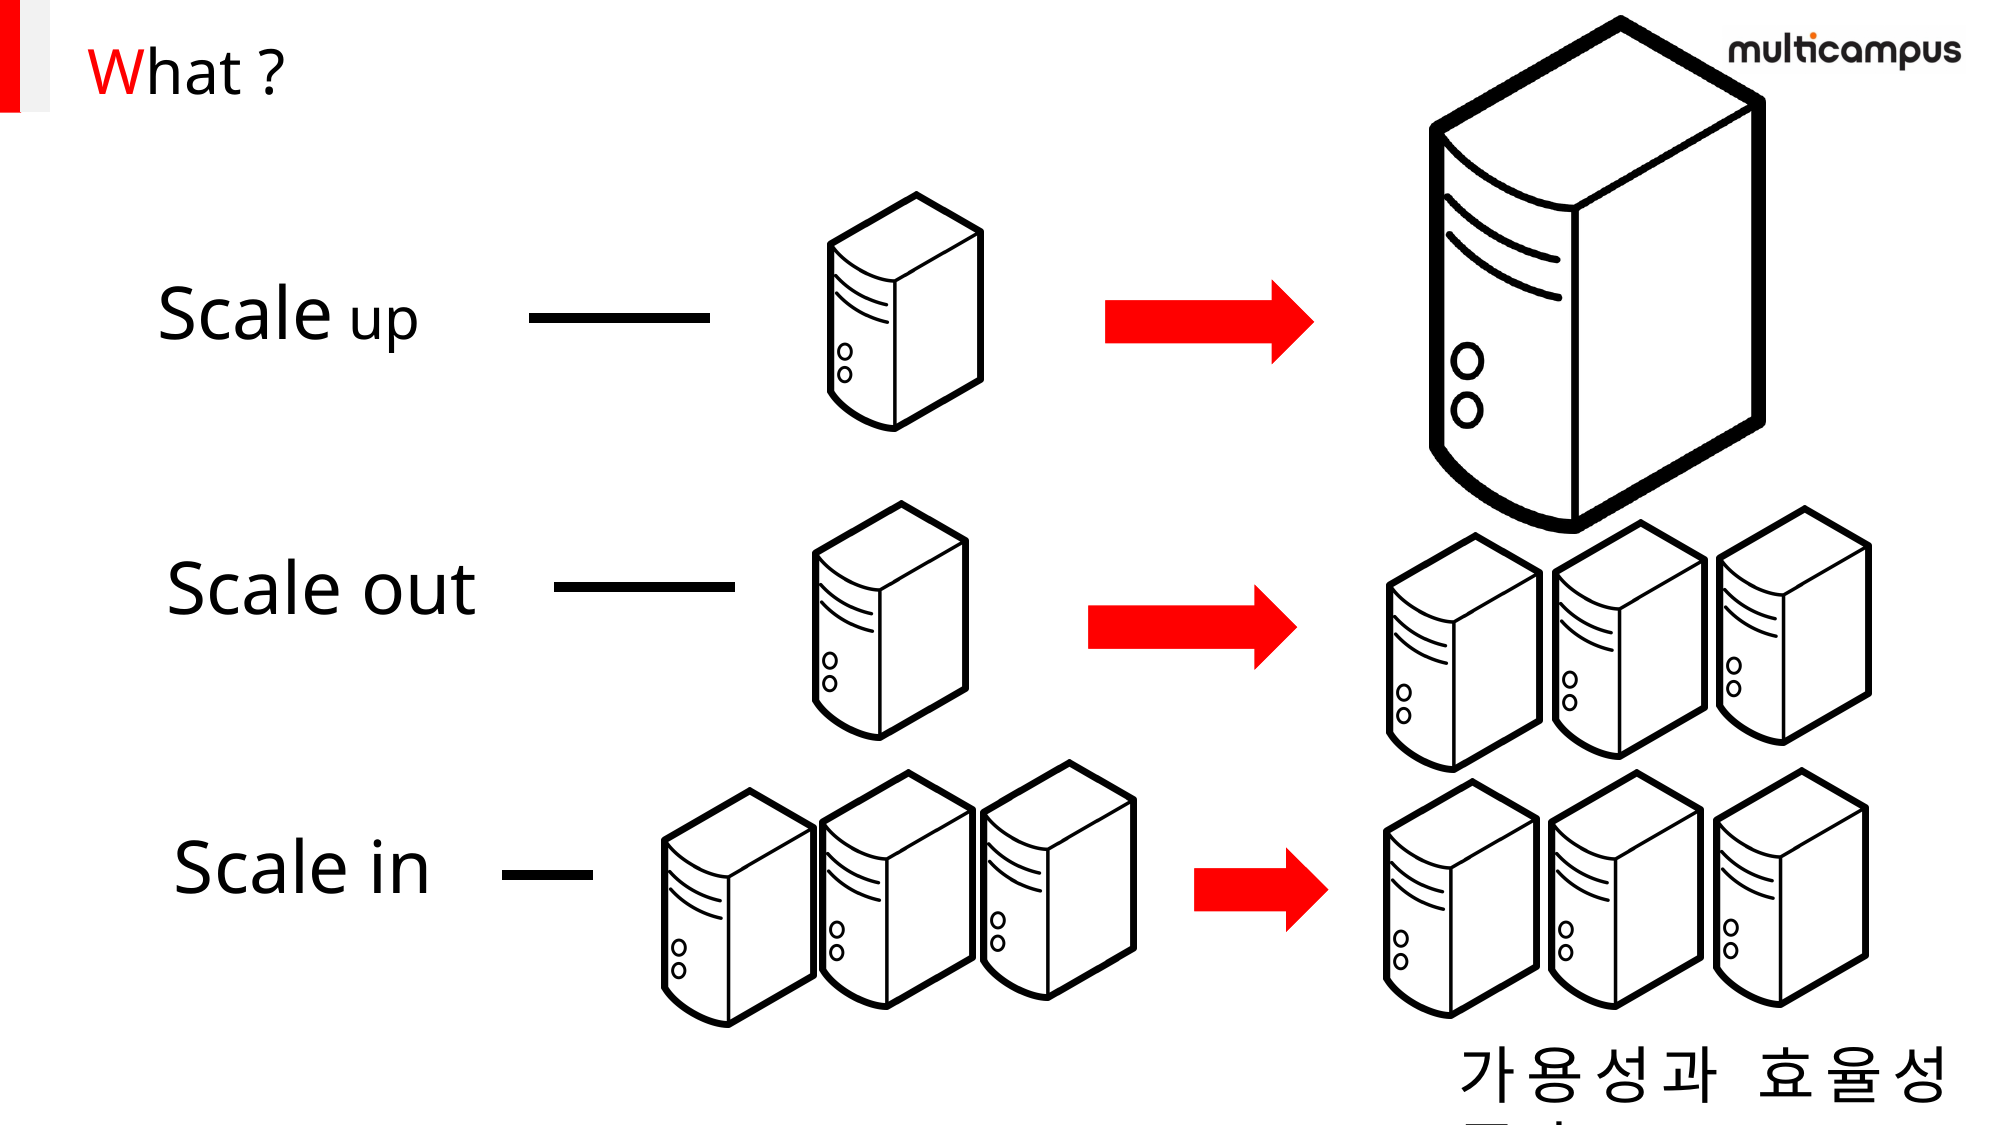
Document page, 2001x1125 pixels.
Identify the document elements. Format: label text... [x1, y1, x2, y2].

text_box [1103, 273, 1318, 370]
text_box [1086, 579, 1301, 676]
text_box 가용성과 효율성 증가 [1443, 1028, 1966, 1125]
text_box [0, 0, 22, 114]
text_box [0, 500, 969, 741]
picture [1386, 15, 1966, 774]
text_box [1191, 841, 1332, 938]
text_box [0, 191, 984, 432]
picture [1548, 769, 1705, 1010]
picture [1383, 778, 1540, 1019]
text_box [20, 0, 50, 112]
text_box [0, 760, 1137, 1028]
text_box What ? [72, 24, 1429, 115]
picture [1713, 767, 1869, 1008]
